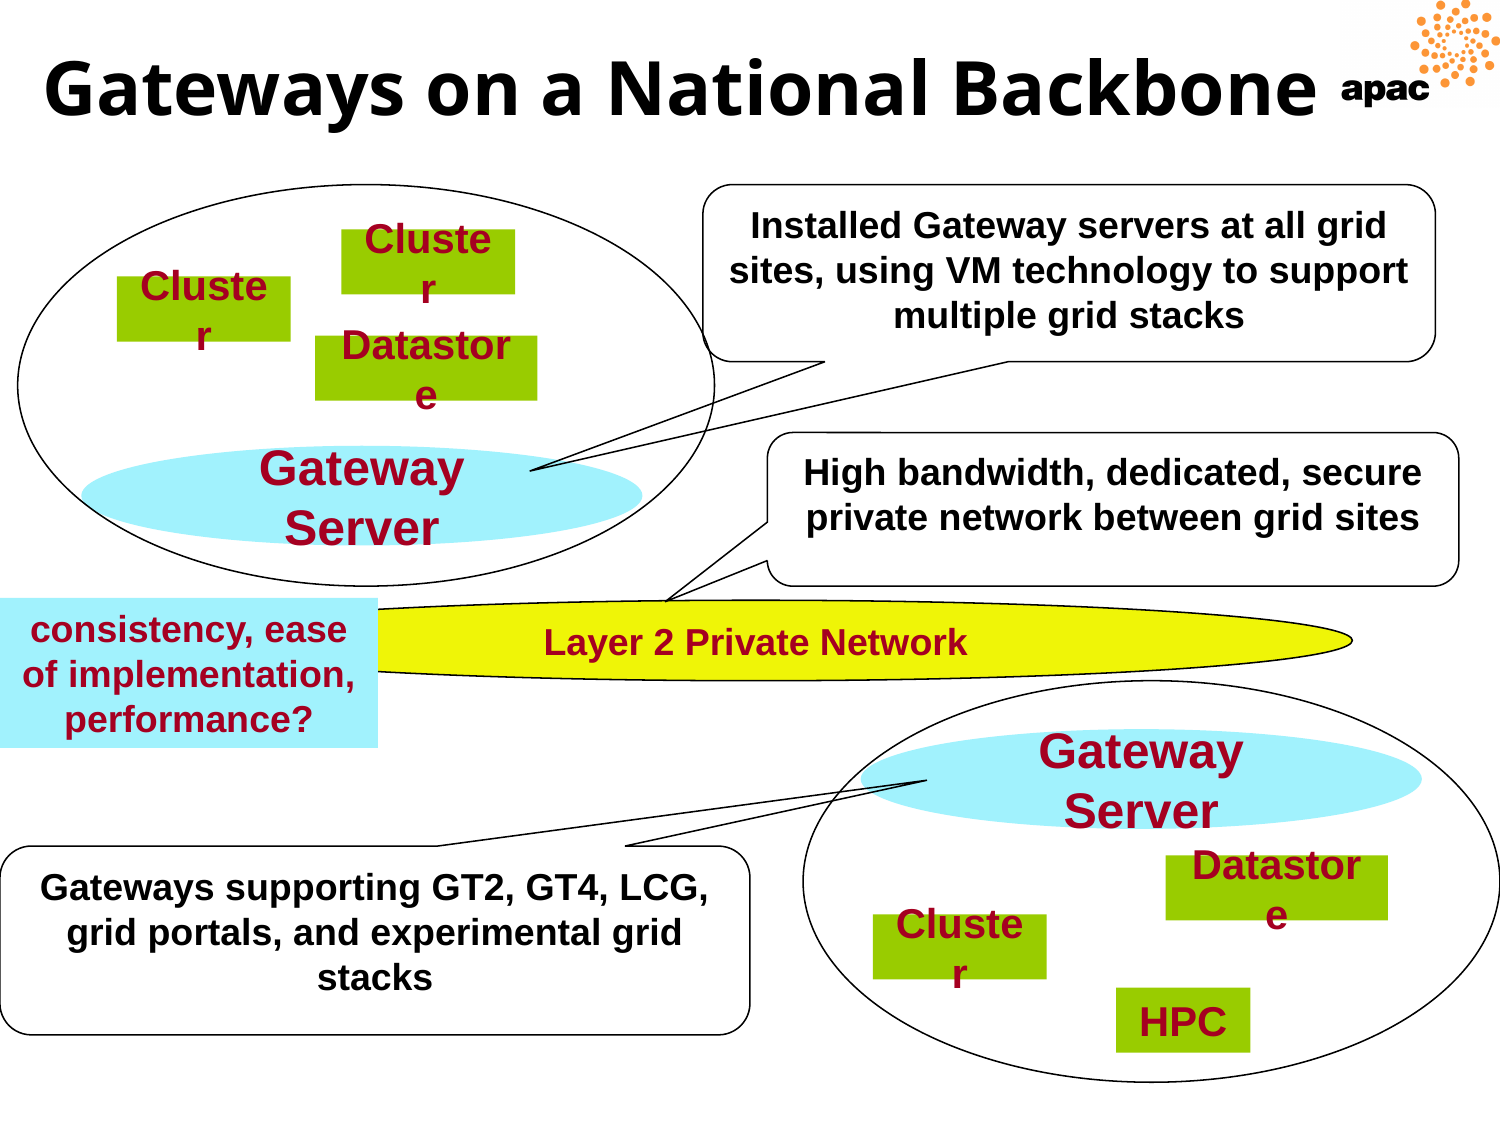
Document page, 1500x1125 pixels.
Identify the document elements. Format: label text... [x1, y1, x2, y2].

text_box Gateways supporting GT2, GT4, LCG, grid portals, and experimental grid stacks [0, 780, 927, 1035]
picture [1340, 0, 1500, 108]
text_box High bandwidth, dedicated, secure private network between grid sites [665, 432, 1459, 602]
text_box Layer 2 Private Network [378, 600, 1353, 681]
title Gateways on a National Backbone [5, 21, 1356, 149]
text_box consistency, ease of implementation, performance? [0, 597, 378, 748]
text_box [17, 184, 715, 587]
text_box Installed Gateway servers at all grid sites, using VM technology to support multiple grid stacks [529, 184, 1436, 472]
text_box [803, 680, 1500, 1083]
